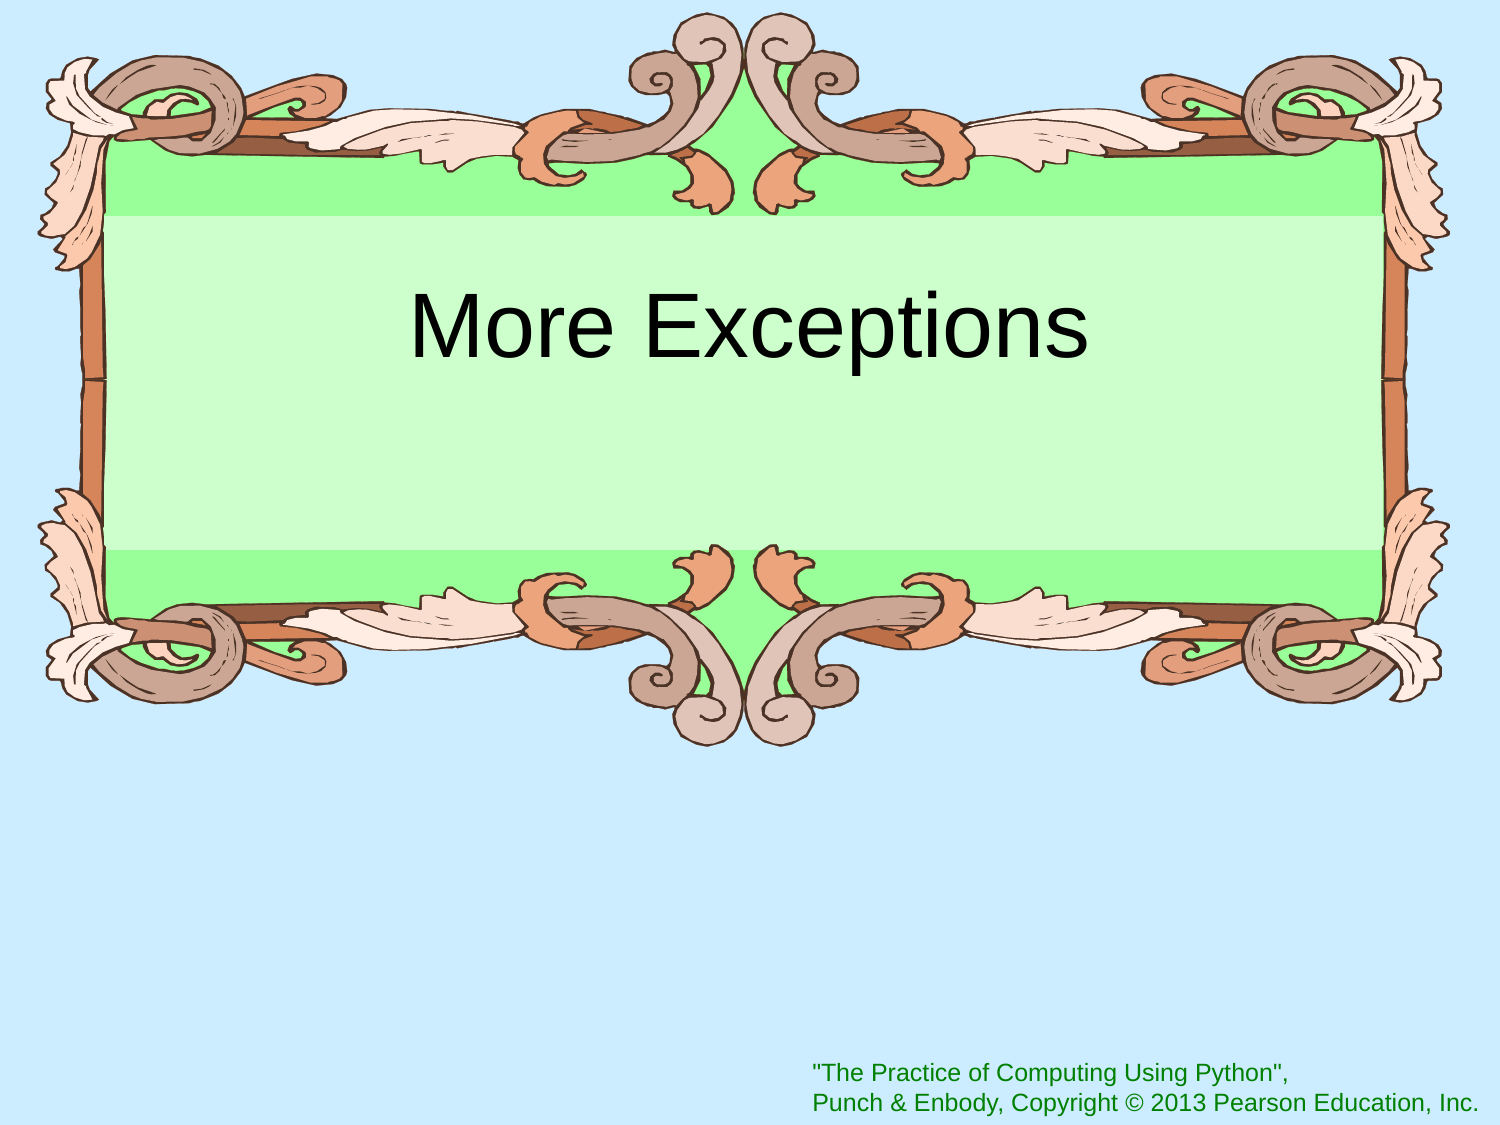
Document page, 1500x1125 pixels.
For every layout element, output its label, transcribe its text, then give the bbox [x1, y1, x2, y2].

title More Exceptions [112, 200, 1388, 442]
